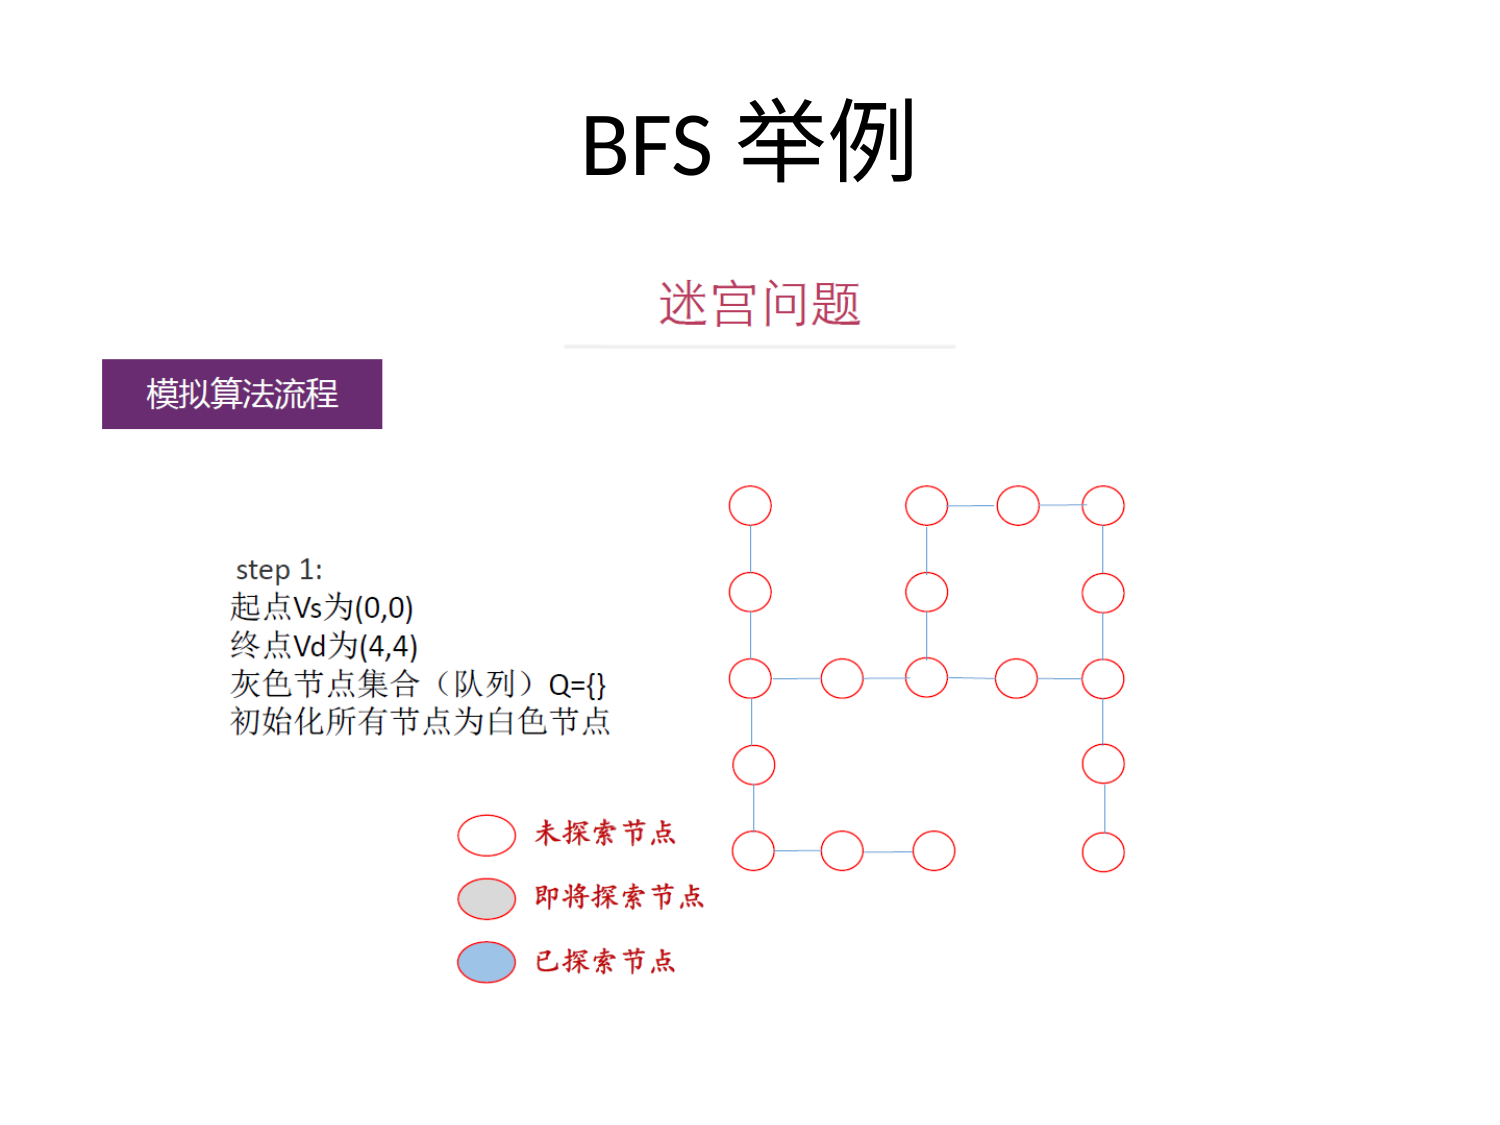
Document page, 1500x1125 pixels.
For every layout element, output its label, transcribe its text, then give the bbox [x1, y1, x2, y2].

picture [0, 207, 1500, 1062]
title BFS举例 [75, 45, 1425, 205]
